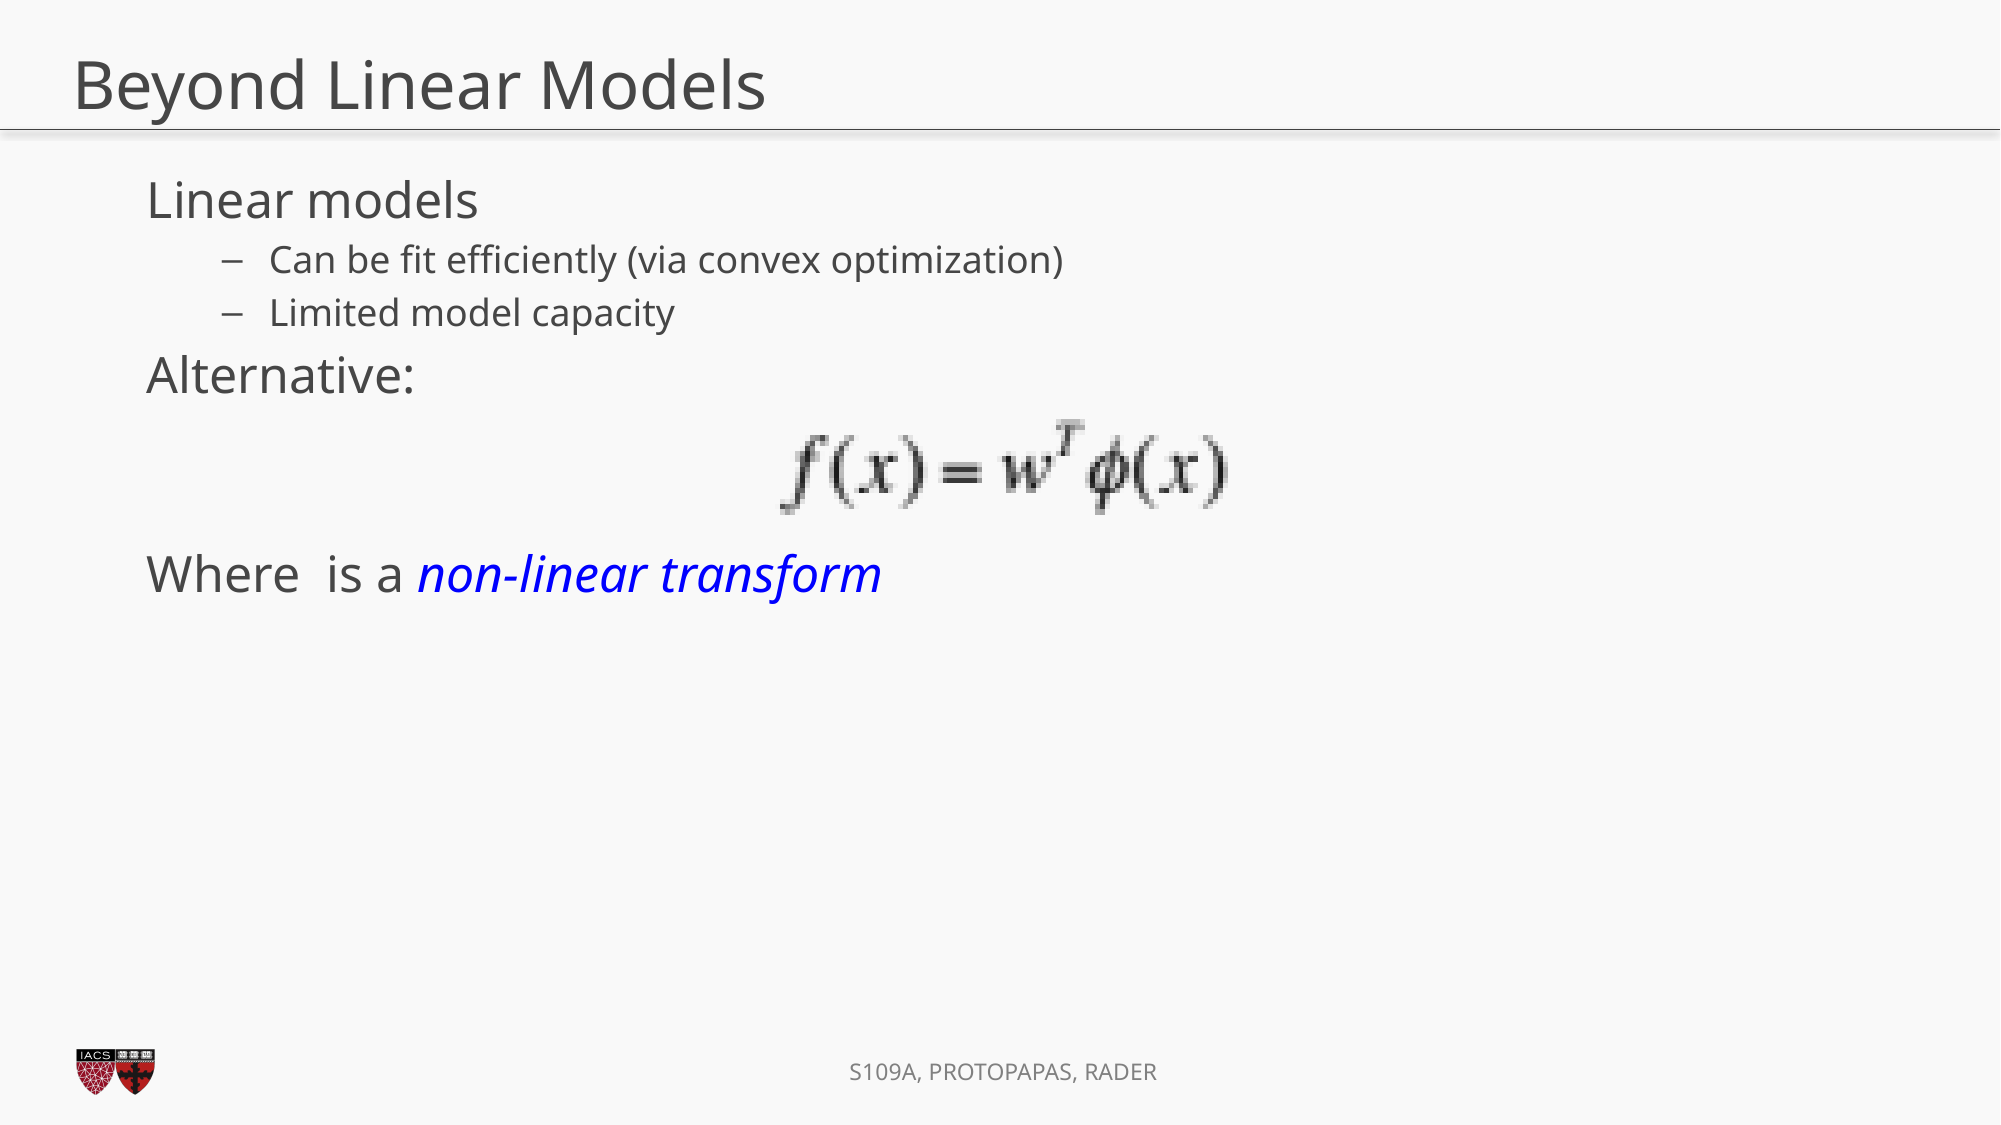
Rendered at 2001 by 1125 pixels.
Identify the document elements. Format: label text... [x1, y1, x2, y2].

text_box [771, 404, 1229, 521]
picture [75, 1049, 155, 1095]
title Beyond Linear Models [57, 35, 1943, 162]
